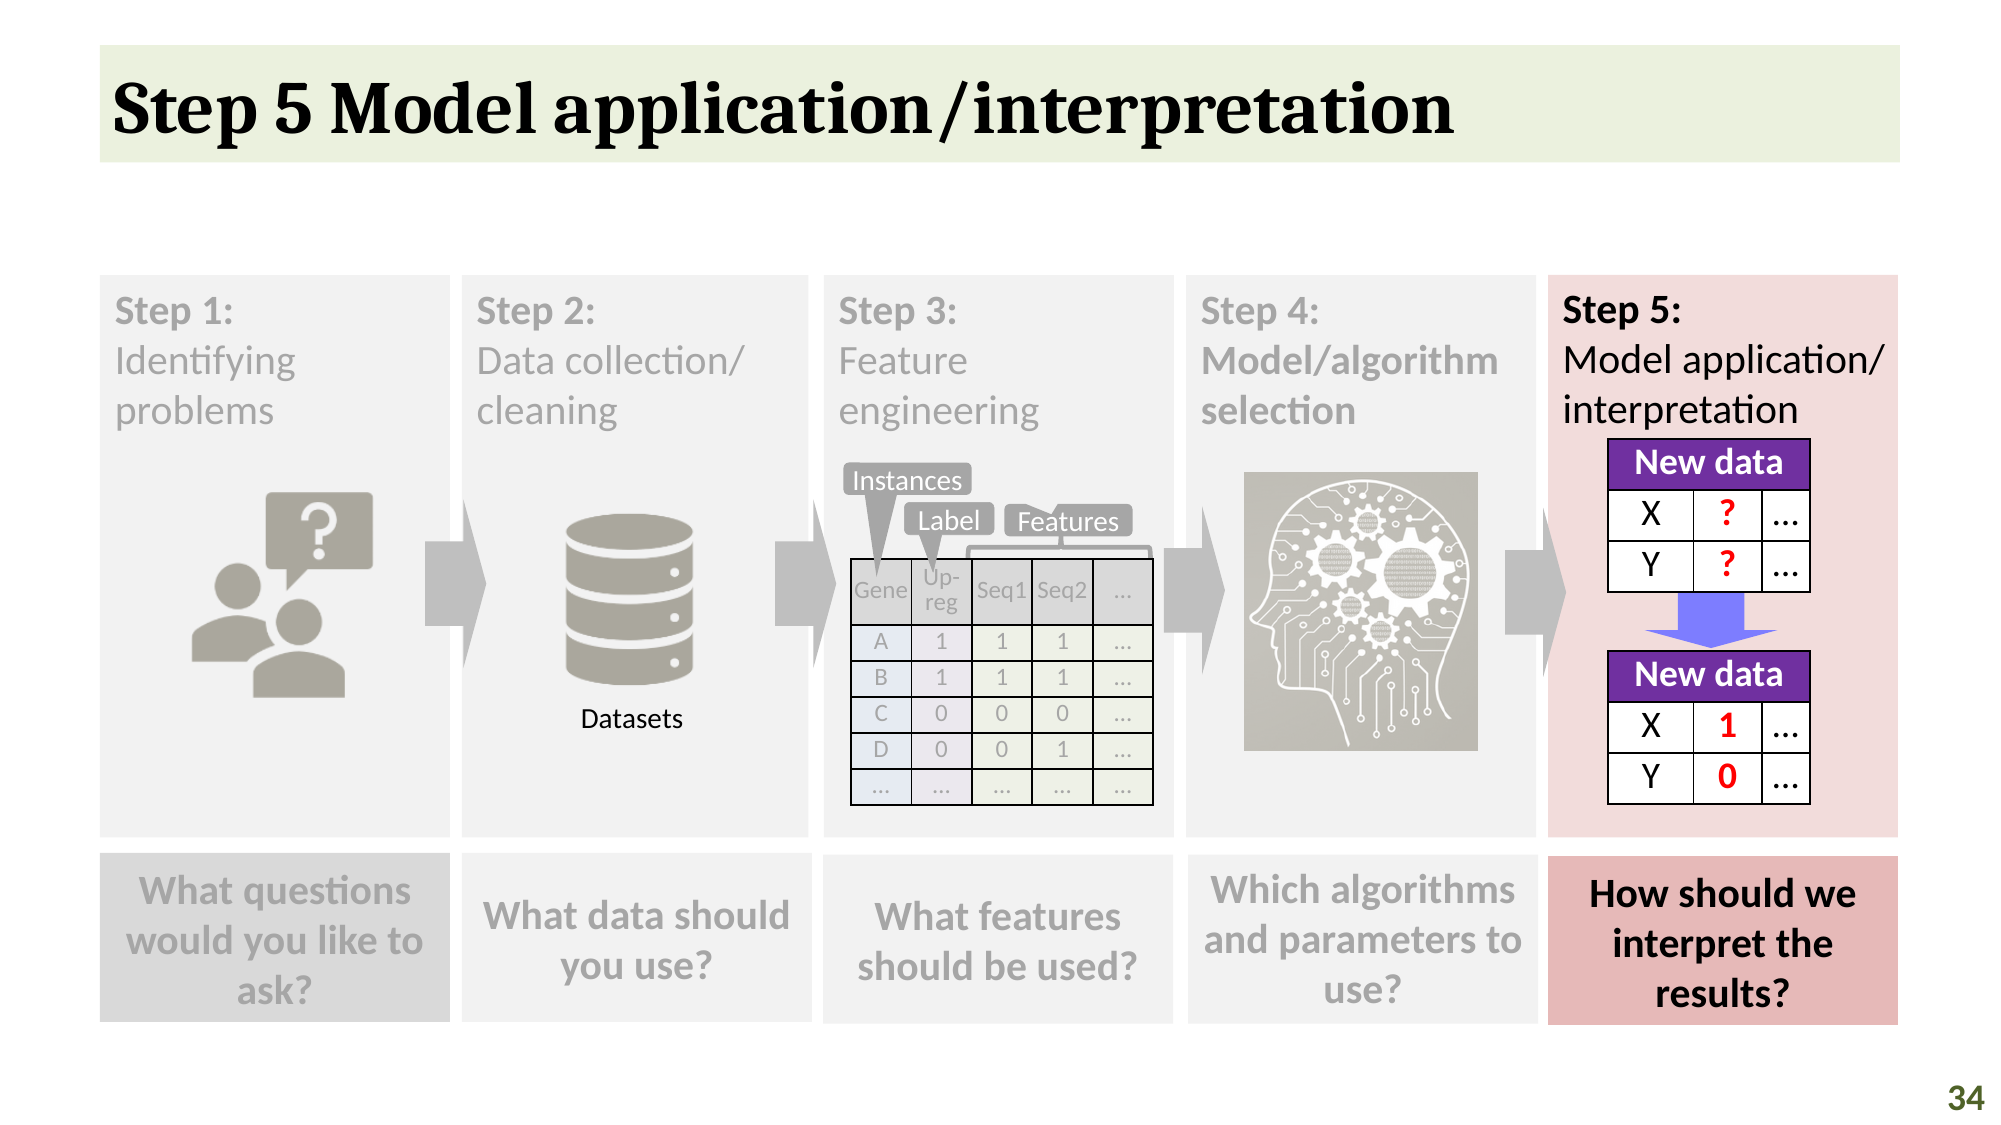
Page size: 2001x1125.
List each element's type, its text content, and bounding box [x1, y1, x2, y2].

table_cell 1 [912, 662, 971, 696]
text_box Step 5: Model application/ interpretation [1546, 273, 1900, 839]
text_box How should we interpret the results? [1546, 854, 1900, 1027]
table_header New data [1609, 440, 1809, 489]
table_cell … [912, 770, 971, 804]
picture [521, 491, 738, 708]
picture [1244, 472, 1479, 751]
table_cell 0 [973, 734, 1031, 768]
text_box [967, 539, 1152, 558]
table_cell Y [1609, 754, 1693, 803]
table_cell 1 [1033, 734, 1092, 768]
table_header Seq1 [973, 560, 1031, 624]
table_cell … [1763, 754, 1809, 803]
picture [159, 472, 406, 718]
text_box [1642, 593, 1780, 651]
text_box Features [1002, 501, 1135, 539]
table_cell … [852, 770, 911, 804]
table_cell 0 [1694, 754, 1761, 803]
text_box [773, 497, 839, 671]
table_header New data [1609, 652, 1809, 701]
table_header … [1094, 560, 1152, 624]
text_box What questions would you like to ask? [98, 851, 452, 1024]
table_cell … [1763, 703, 1809, 752]
table_cell B [852, 662, 911, 696]
text_box Which algorithms and parameters to use? [1186, 853, 1540, 1026]
table_cell … [1094, 698, 1152, 732]
table_cell Y [1609, 542, 1693, 591]
table_cell D [852, 734, 911, 768]
text_box Step 2: Data collection/ cleaning [460, 273, 810, 840]
table_cell … [1763, 491, 1809, 540]
table_cell 1 [973, 626, 1031, 660]
table_header Up-reg [912, 560, 971, 624]
text_box Step 3: Feature engineering [822, 273, 1176, 840]
text_box What features should be used? [821, 853, 1175, 1026]
table_cell X [1609, 491, 1693, 540]
table_cell … [1033, 770, 1092, 804]
text_box [423, 497, 489, 671]
table_cell 0 [912, 734, 971, 768]
text_box Instances [841, 460, 974, 580]
table_header Seq2 [1033, 560, 1092, 624]
table_cell … [1094, 662, 1152, 696]
text_box What data should you use? [460, 851, 814, 1024]
text_box Label [902, 500, 997, 575]
table_cell C [852, 698, 911, 732]
text_box Step 1: Identifying problems [98, 273, 452, 840]
table_cell ? [1694, 542, 1761, 591]
table_cell 0 [912, 698, 971, 732]
table_cell … [1094, 734, 1152, 768]
title Step 5 Model application/interpretation [99, 44, 1901, 163]
table_cell … [1763, 542, 1809, 591]
table_cell 1 [1033, 662, 1092, 696]
table_header Gene [852, 560, 911, 624]
table_cell 1 [973, 662, 1031, 696]
table_cell 1 [912, 626, 971, 660]
table_cell 1 [1694, 703, 1761, 752]
text_box Datasets [563, 715, 701, 742]
table_cell … [1094, 626, 1152, 660]
table_cell 0 [973, 698, 1031, 732]
text_box [1161, 503, 1228, 677]
table_cell … [973, 770, 1031, 804]
table_cell A [852, 626, 911, 660]
slide_number 34 [1899, 1065, 2000, 1125]
text_box [1502, 505, 1569, 679]
table_cell X [1609, 703, 1693, 752]
text_box Step 4: Model/algorithm selection [1184, 273, 1538, 840]
table_cell … [1094, 770, 1152, 804]
table_cell ? [1694, 491, 1761, 540]
table_cell 1 [1033, 626, 1092, 660]
table_cell 0 [1033, 698, 1092, 732]
